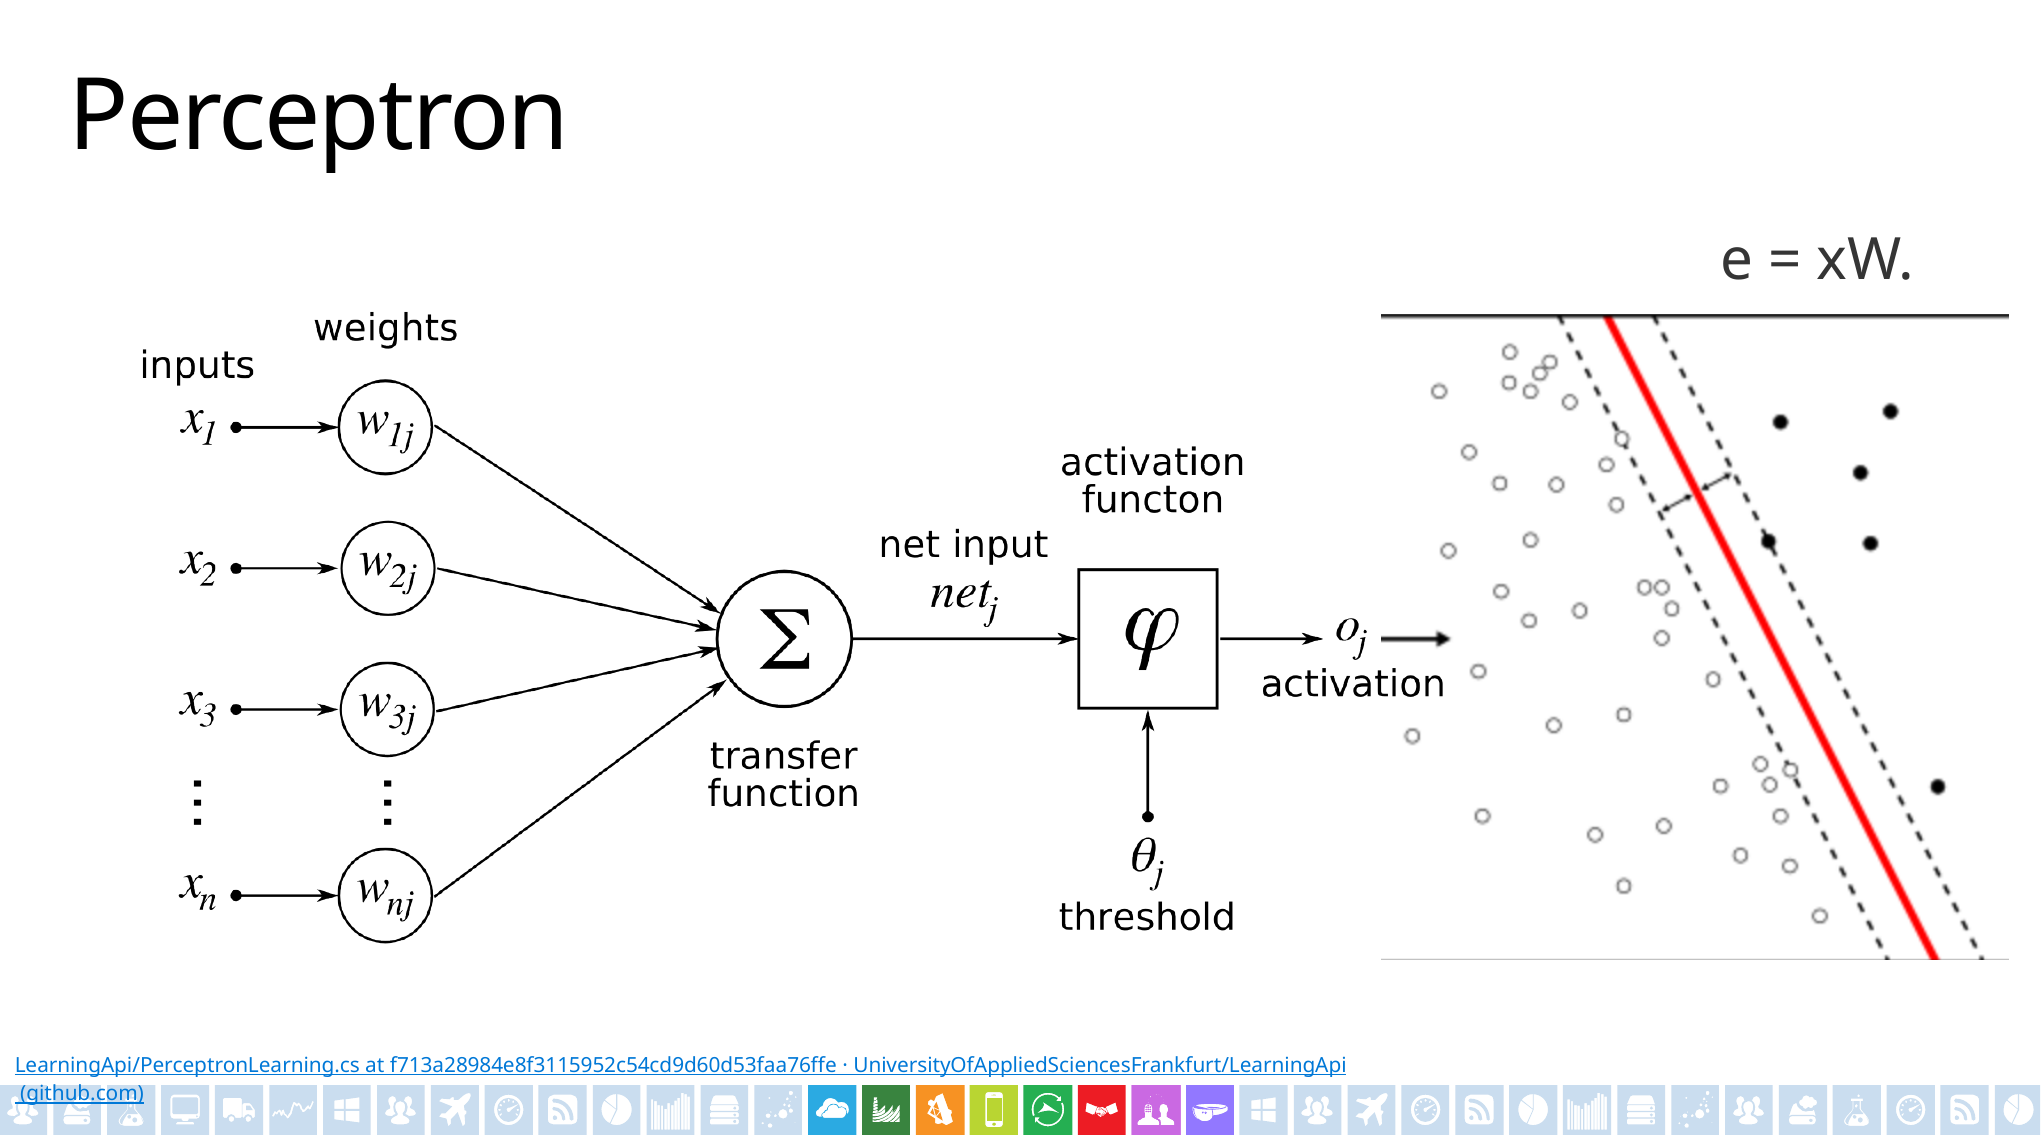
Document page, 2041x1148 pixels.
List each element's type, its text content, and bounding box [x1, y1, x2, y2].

picture [119, 303, 2009, 960]
title Perceptron [45, 48, 1996, 199]
text_box LearningApi/PerceptronLearning.cs at f713a28984e8f3115952c54cd9d60d53faa76ffe · UniversityOfAppliedSciencesFrankfurt/LearningApi (github.com) [0, 1044, 1463, 1116]
text_box e = xW. [1705, 213, 1945, 299]
